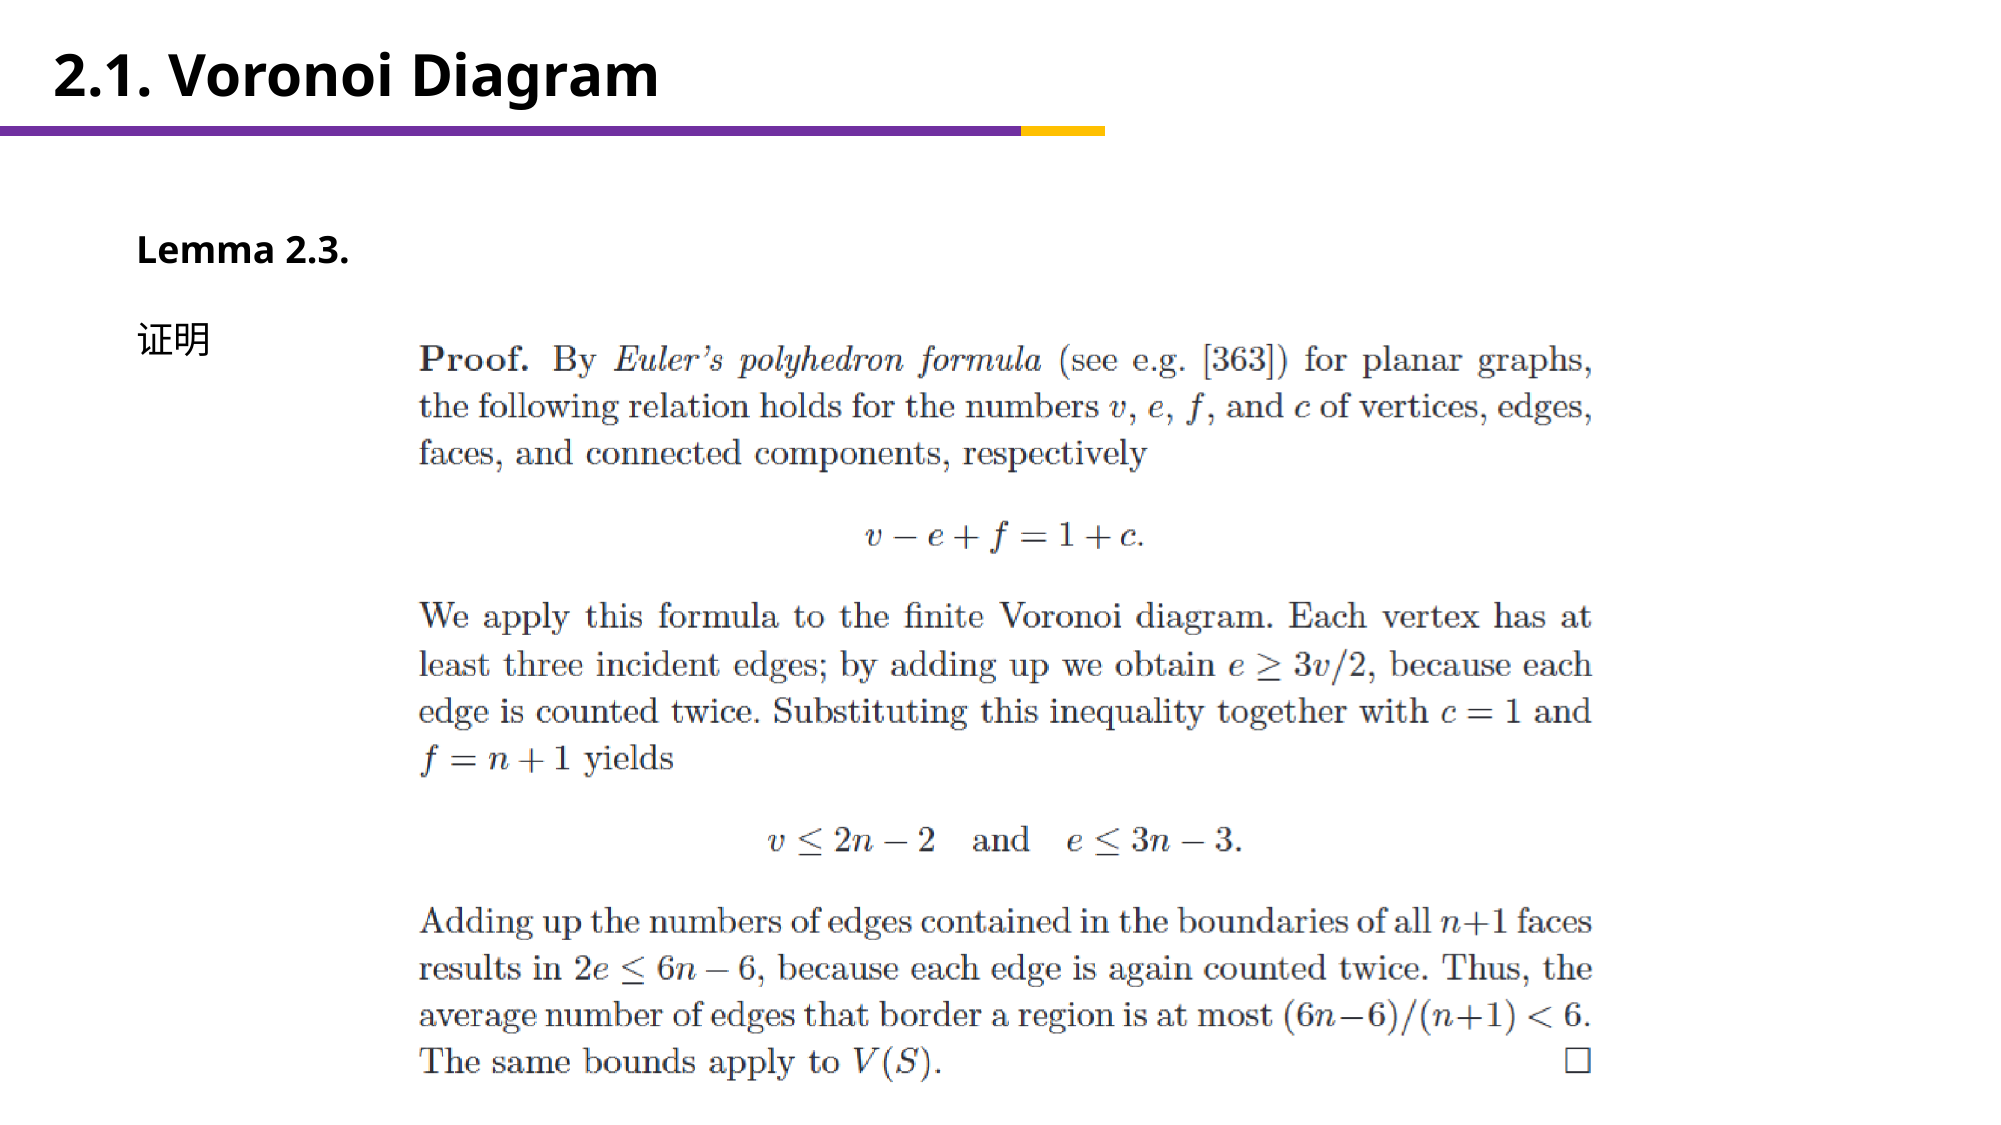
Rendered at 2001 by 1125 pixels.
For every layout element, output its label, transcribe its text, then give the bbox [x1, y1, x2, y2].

picture [393, 318, 1607, 1095]
text_box 2.1. Voronoi Diagram [39, 30, 886, 116]
text_box Lemma 2.3. 证明 [121, 219, 1922, 369]
